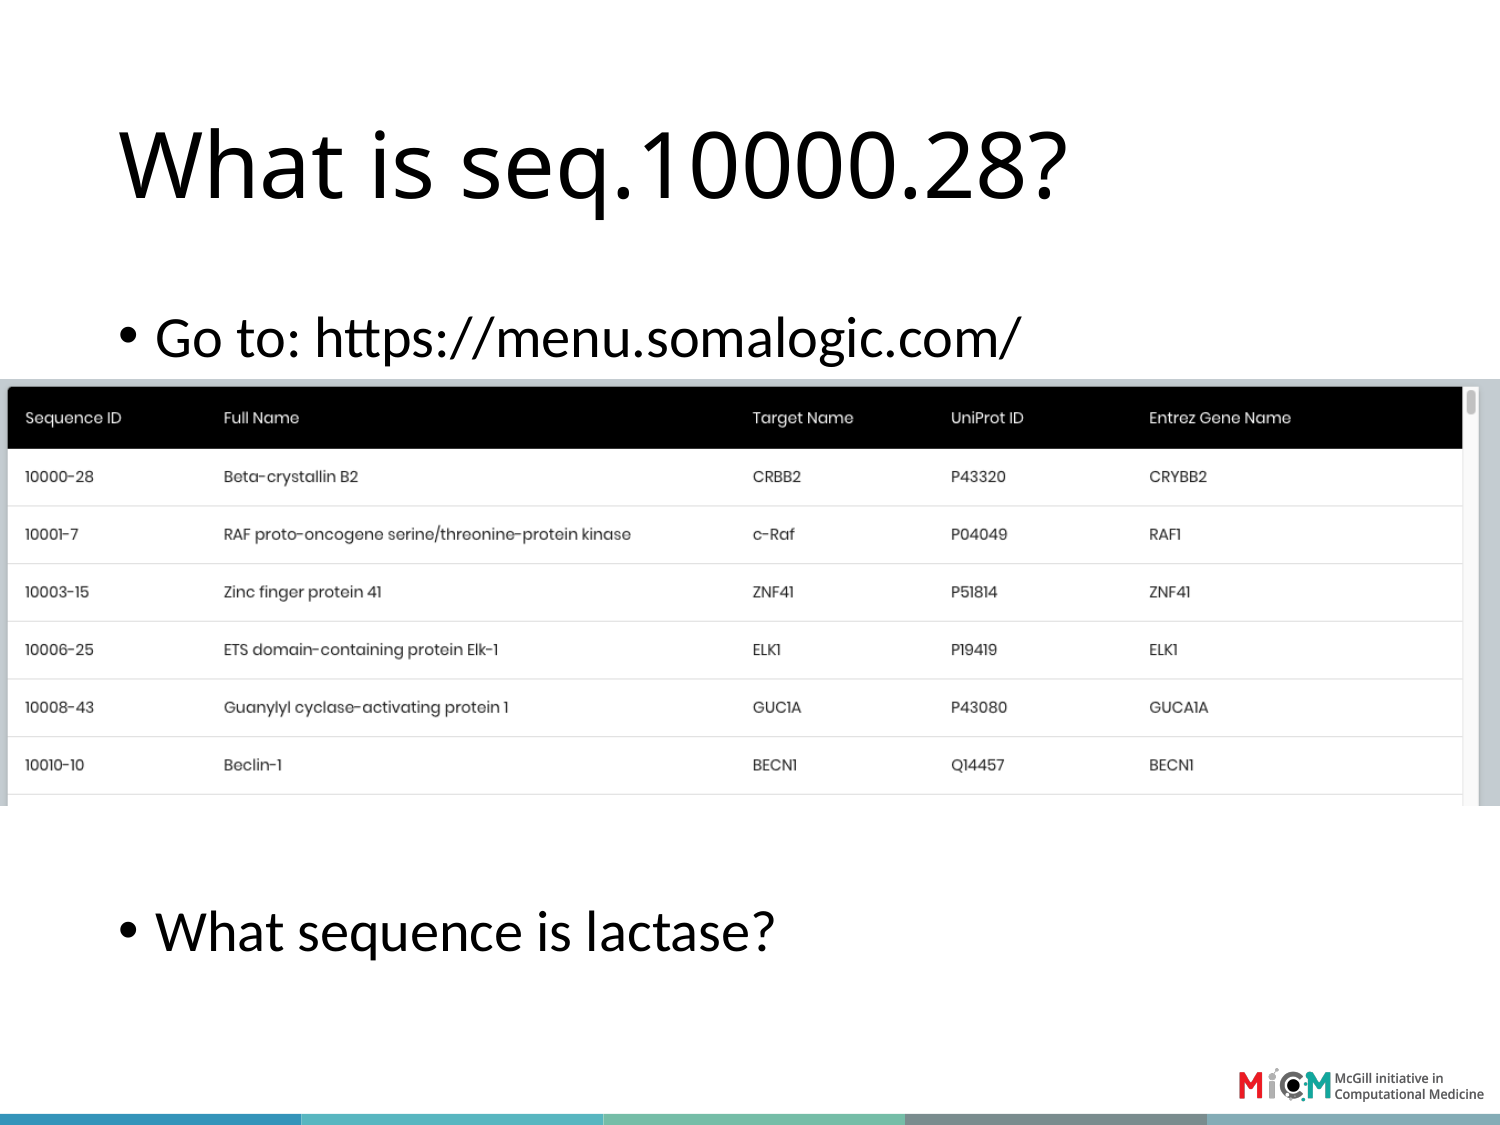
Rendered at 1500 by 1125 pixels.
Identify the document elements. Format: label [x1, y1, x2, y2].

list [103, 806, 1397, 1014]
list [103, 299, 1397, 379]
title [103, 59, 1397, 278]
picture [1211, 1051, 1500, 1122]
picture [0, 379, 1500, 806]
